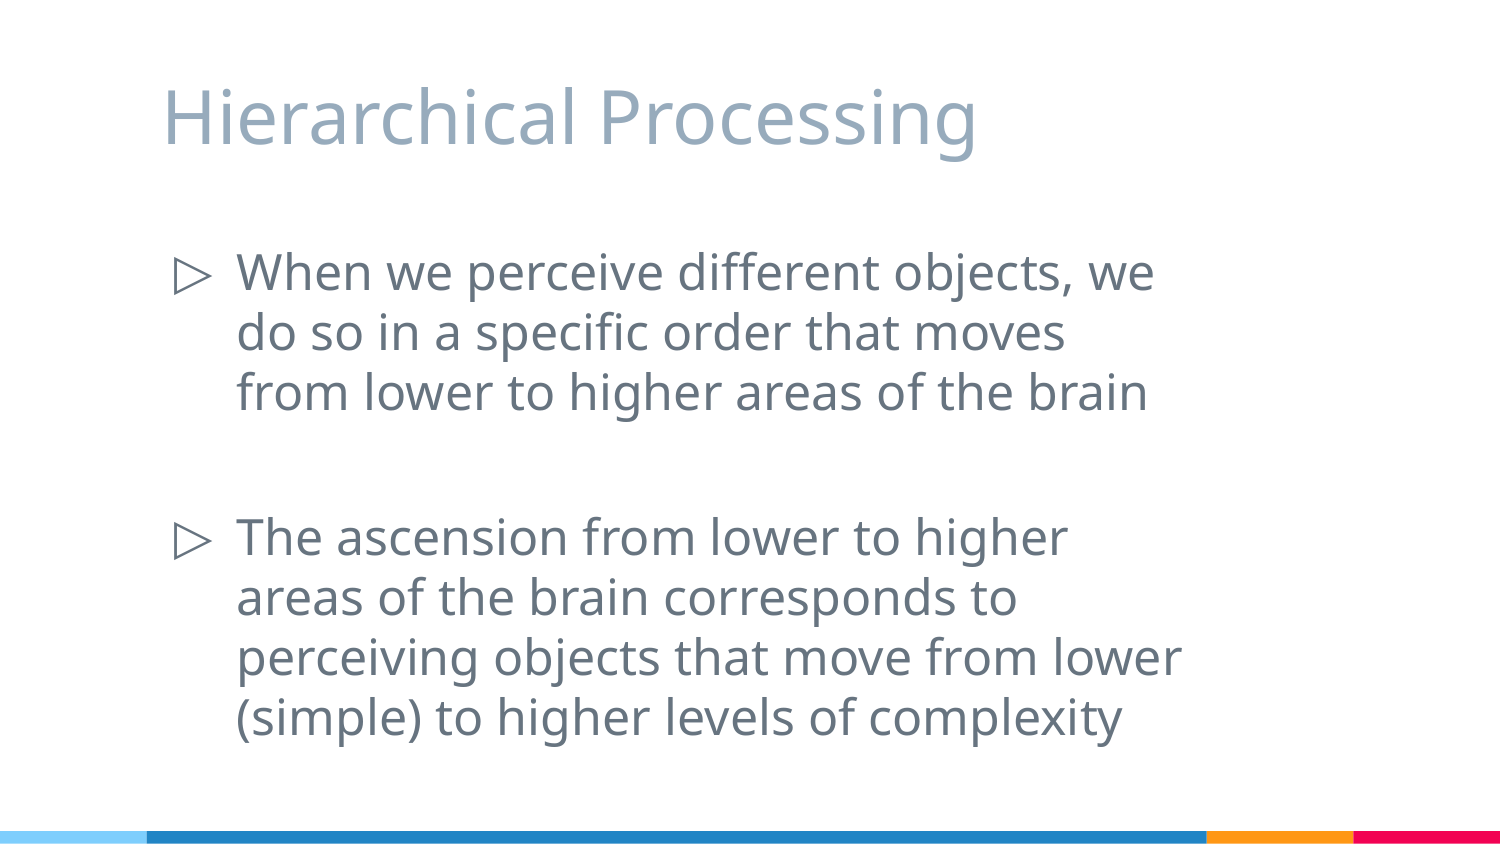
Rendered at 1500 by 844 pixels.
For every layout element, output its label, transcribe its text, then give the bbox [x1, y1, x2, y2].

list When we perceive different objects, we do so in a specific order that moves from lower to higher areas of the brain The ascension from lower to higher areas of the brain corresponds to perceiving objects that move from lower (simple) to higher levels of complexity [146, 225, 1207, 809]
title Hierarchical Processing [146, 33, 1207, 175]
